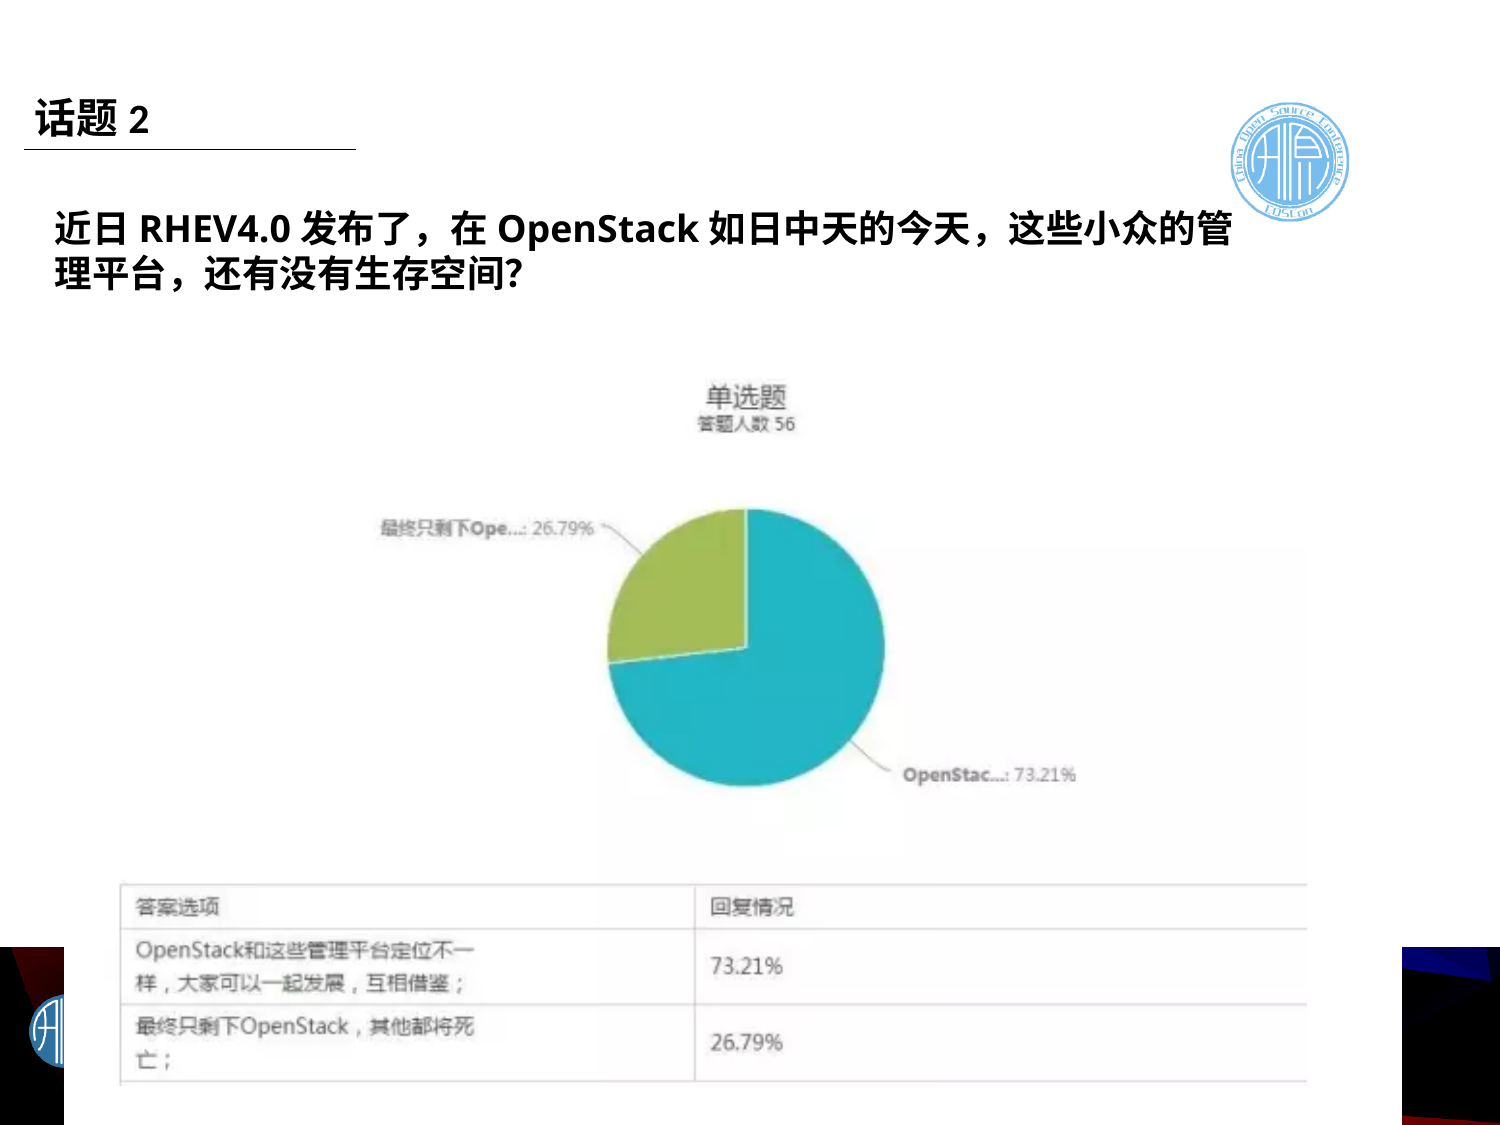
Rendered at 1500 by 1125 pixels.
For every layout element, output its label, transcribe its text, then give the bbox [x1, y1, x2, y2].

text_box 近日RHEV4.0发布了，在OpenStack如日中天的今天，这些小众的管理平台，还有没有生存空间？ [39, 197, 1281, 383]
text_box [24, 84, 357, 150]
picture [0, 354, 1500, 1125]
picture [1199, 81, 1397, 254]
